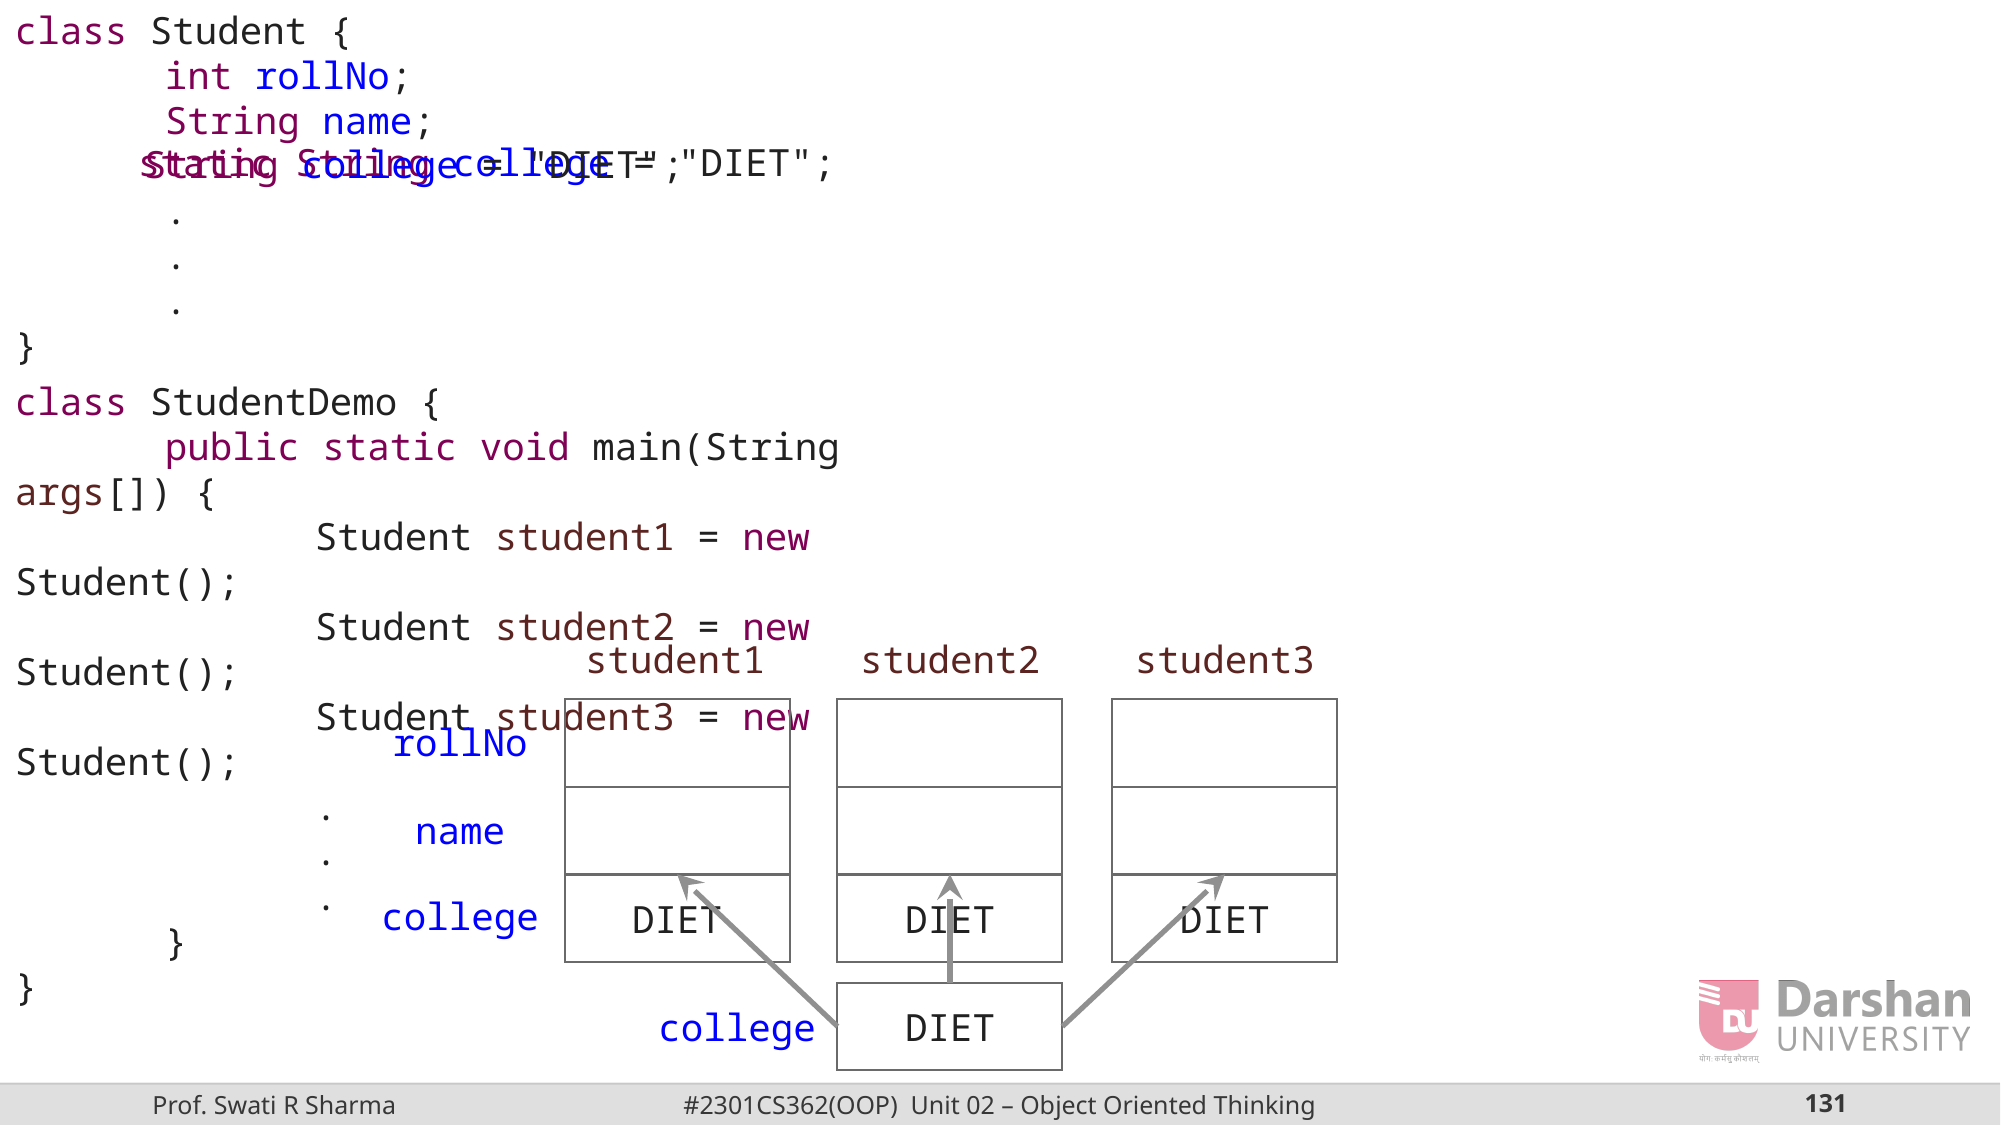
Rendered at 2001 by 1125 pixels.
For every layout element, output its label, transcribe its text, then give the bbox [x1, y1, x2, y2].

text_box student1 [562, 628, 788, 688]
text_box [1111, 786, 1338, 874]
text_box [836, 698, 1063, 786]
text_box static String college = "DIET"; [123, 132, 851, 192]
text_box college [366, 885, 554, 946]
text_box class StudentDemo { public static void main(String args[]) { Student student1 = new Student(); Student student2 = new Student(); Student student3 = new Student(); . . . } } [0, 370, 1013, 1016]
text_box [1111, 698, 1338, 786]
text_box rollNo [377, 711, 543, 772]
text_box [564, 786, 791, 874]
text_box DIET [1225, 874, 1338, 963]
text_box [564, 698, 791, 786]
text_box class Student { int rollNo; String name; . . . } [0, 0, 675, 375]
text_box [1062, 874, 1225, 1027]
text_box [836, 786, 1063, 874]
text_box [677, 874, 838, 1027]
title Declaring an Object [1699, 980, 1970, 1063]
text_box name [400, 799, 520, 860]
text_box student3 [1112, 628, 1338, 688]
text_box DIET [836, 982, 1063, 1071]
text_box college [643, 996, 831, 1056]
text_box DIET [564, 874, 677, 963]
text_box student2 [837, 628, 1063, 688]
text_box DIET [838, 874, 949, 963]
text_box DIET [951, 874, 1062, 963]
text_box String college = "DIET"; [129, 133, 699, 193]
